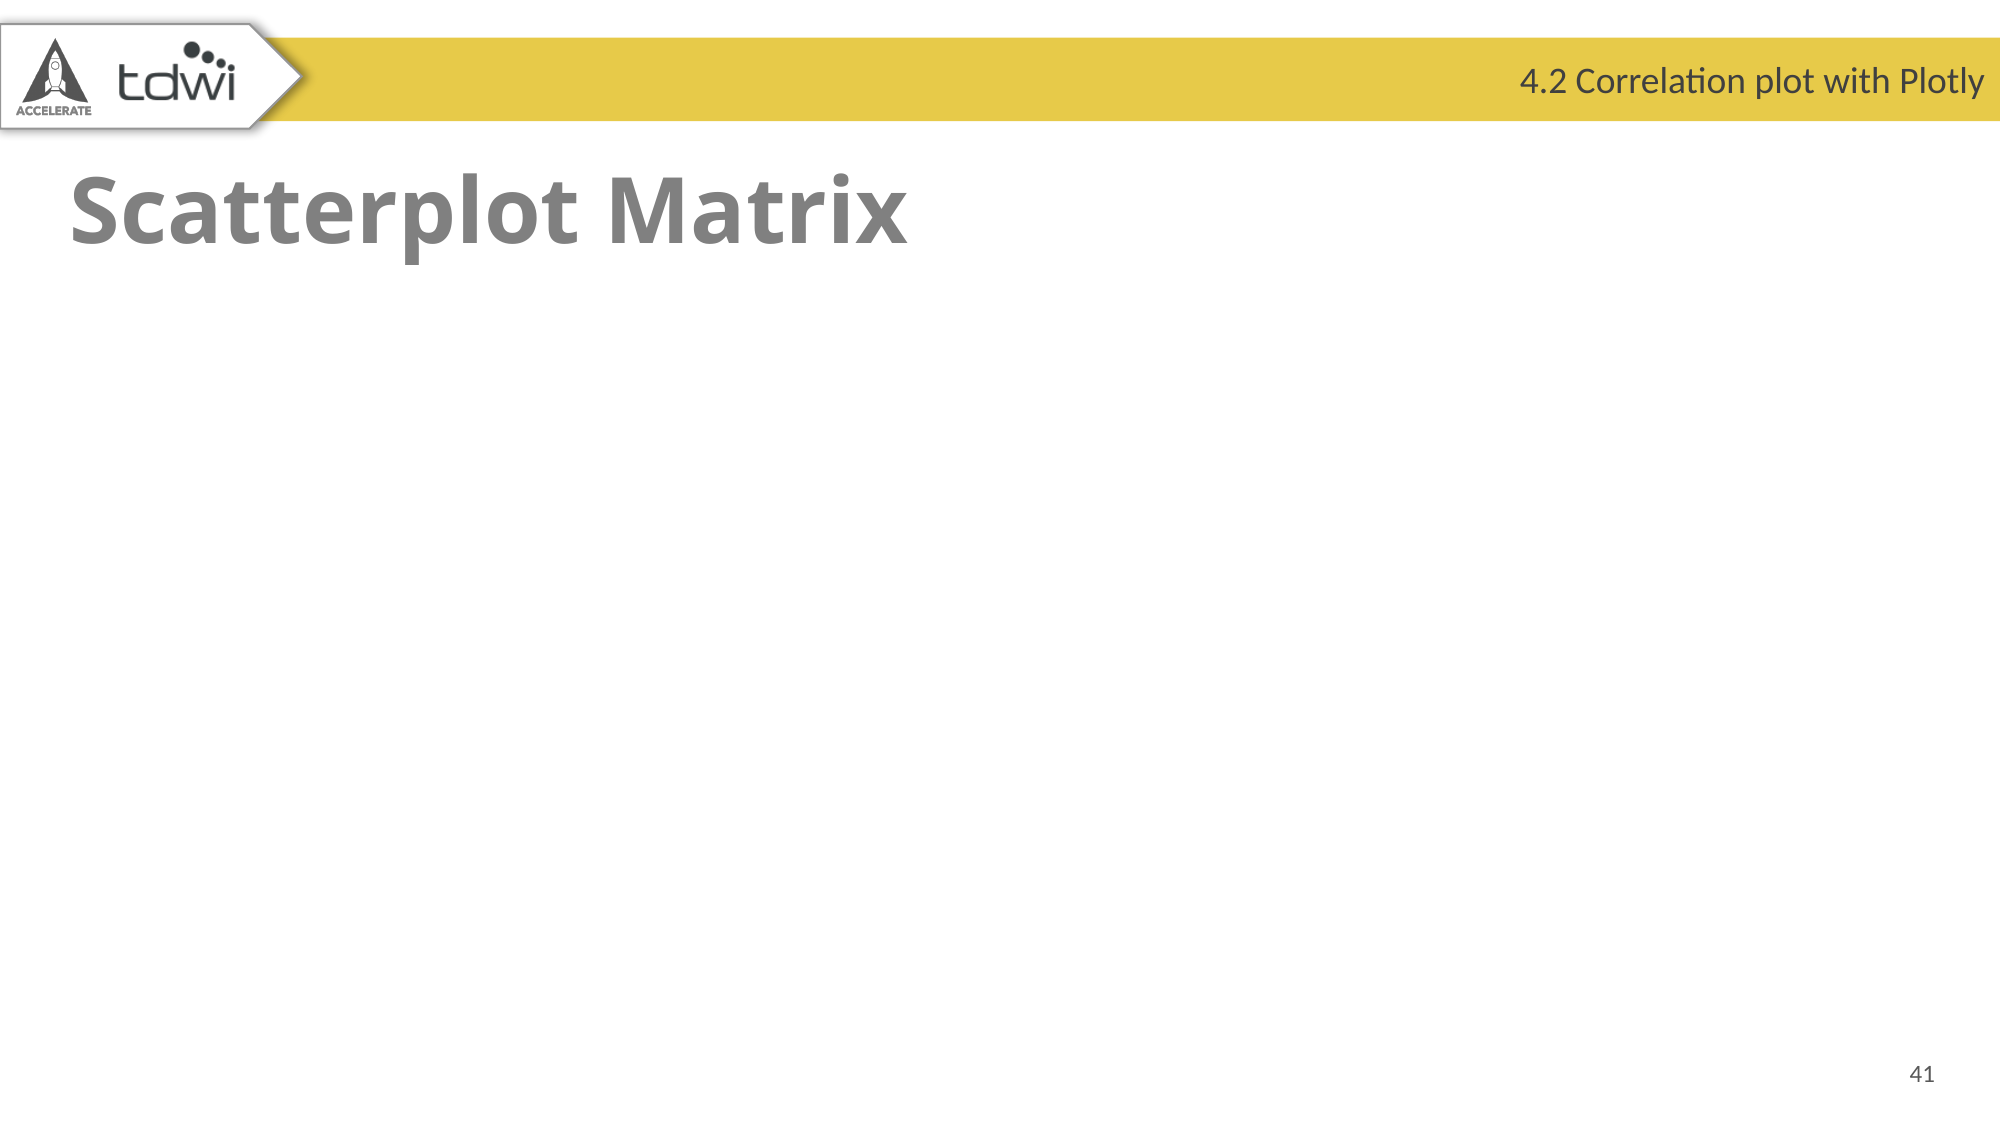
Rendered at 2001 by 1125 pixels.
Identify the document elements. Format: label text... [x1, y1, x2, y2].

picture [115, 35, 239, 108]
text_box 4.2 Correlation plot with Plotly [1279, 48, 2000, 109]
title Scatterplot Matrix [54, 150, 1950, 278]
slide_number 41 [1500, 1042, 1950, 1103]
